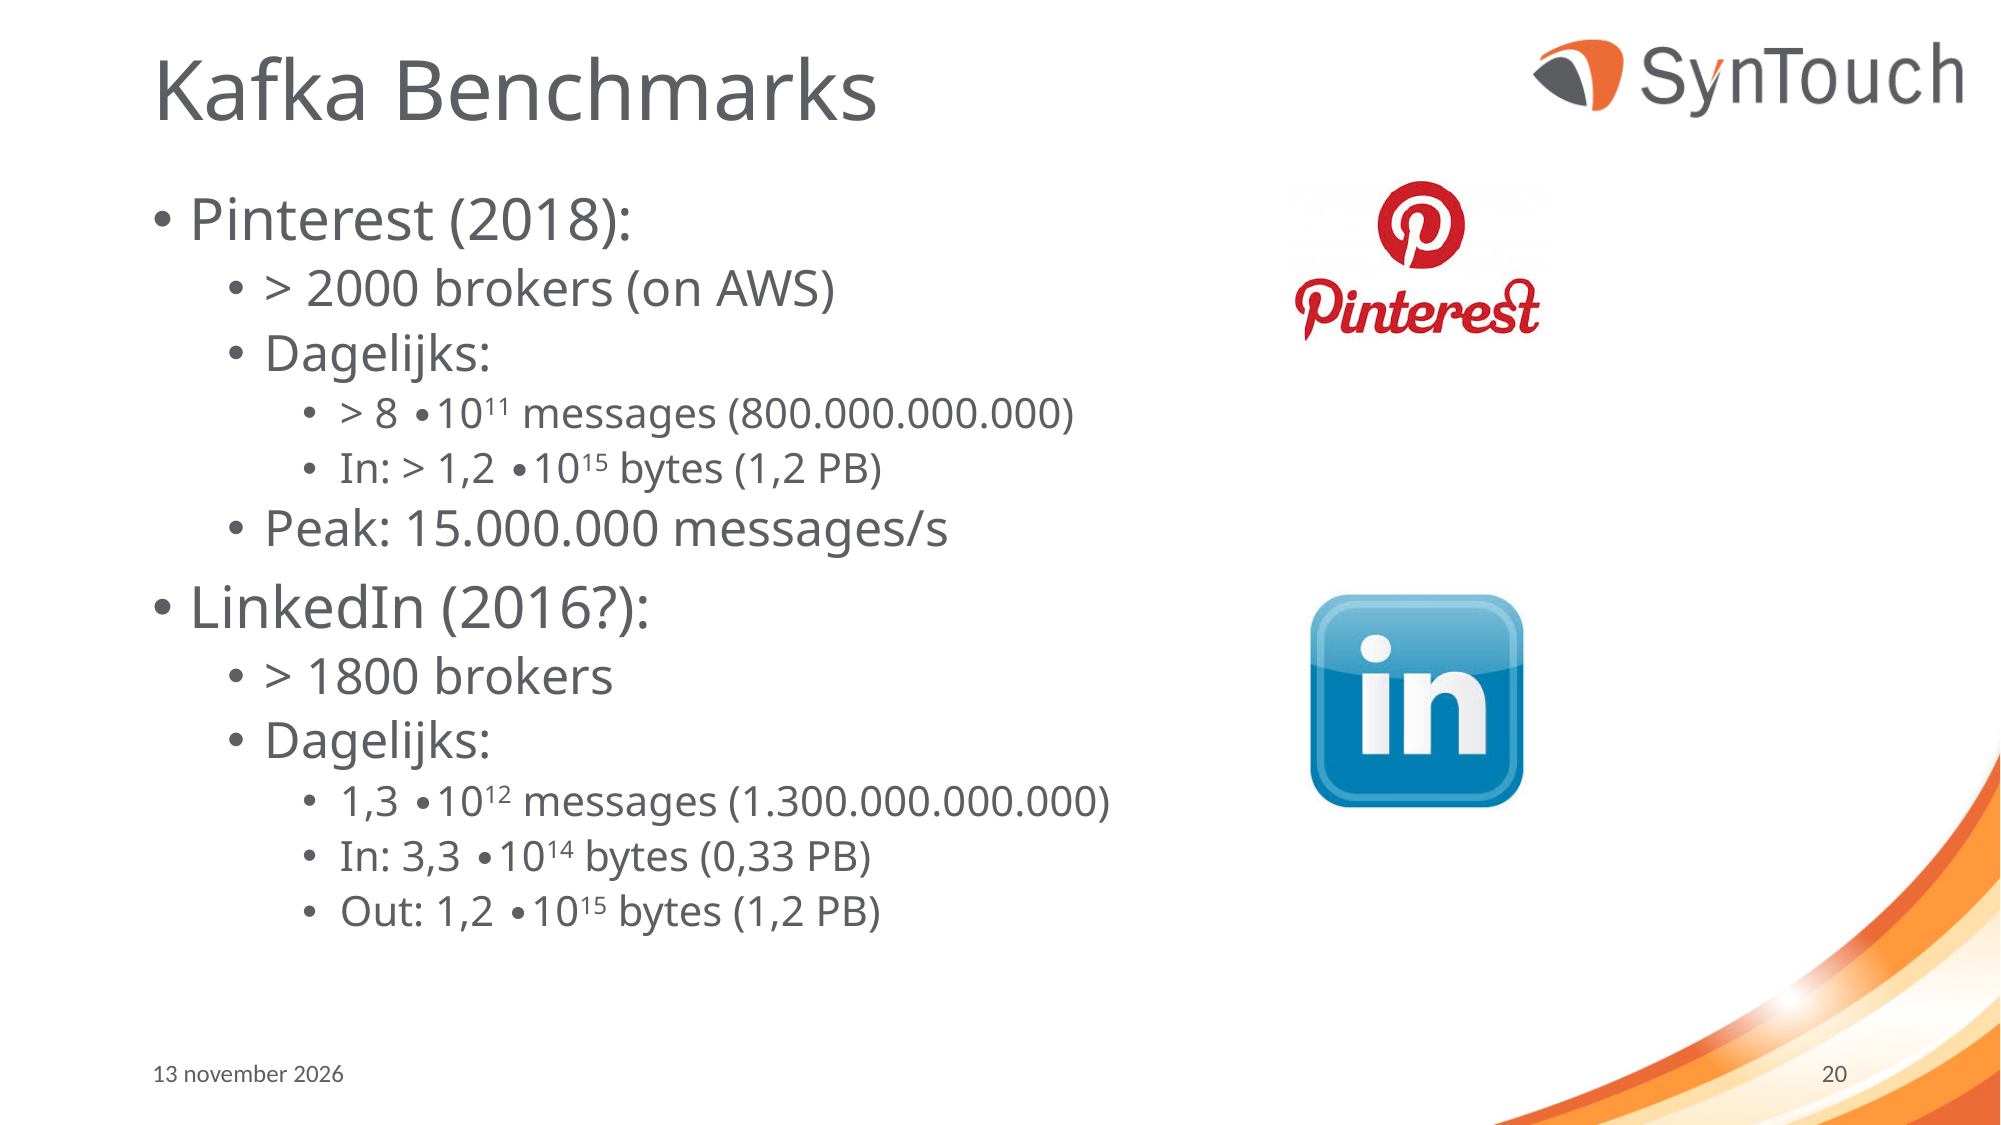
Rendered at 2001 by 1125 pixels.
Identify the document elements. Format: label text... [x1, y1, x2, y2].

slide_number september ’19 [137, 1042, 588, 1103]
title Kafka Benchmarks [137, 23, 1527, 163]
list Pinterest (2018): > 2000 brokers (on AWS) Dagelijks: > 8 ∙1011 messages (800.000.000.000) In: > 1,2 ∙1015 bytes (1,2 PB) Peak: 15.000.000 messages/s LinkedIn (2016?): > 1800 brokers Dagelijks: 1,3 ∙1012 messages (1.300.000.000.000) In: 3,3 ∙1014 bytes (0,33 PB) Out: 1,2 ∙1015 bytes (1,2 PB) [137, 182, 1863, 1014]
slide_number 20 [1412, 1042, 1863, 1103]
picture [0, 0, 2001, 1125]
